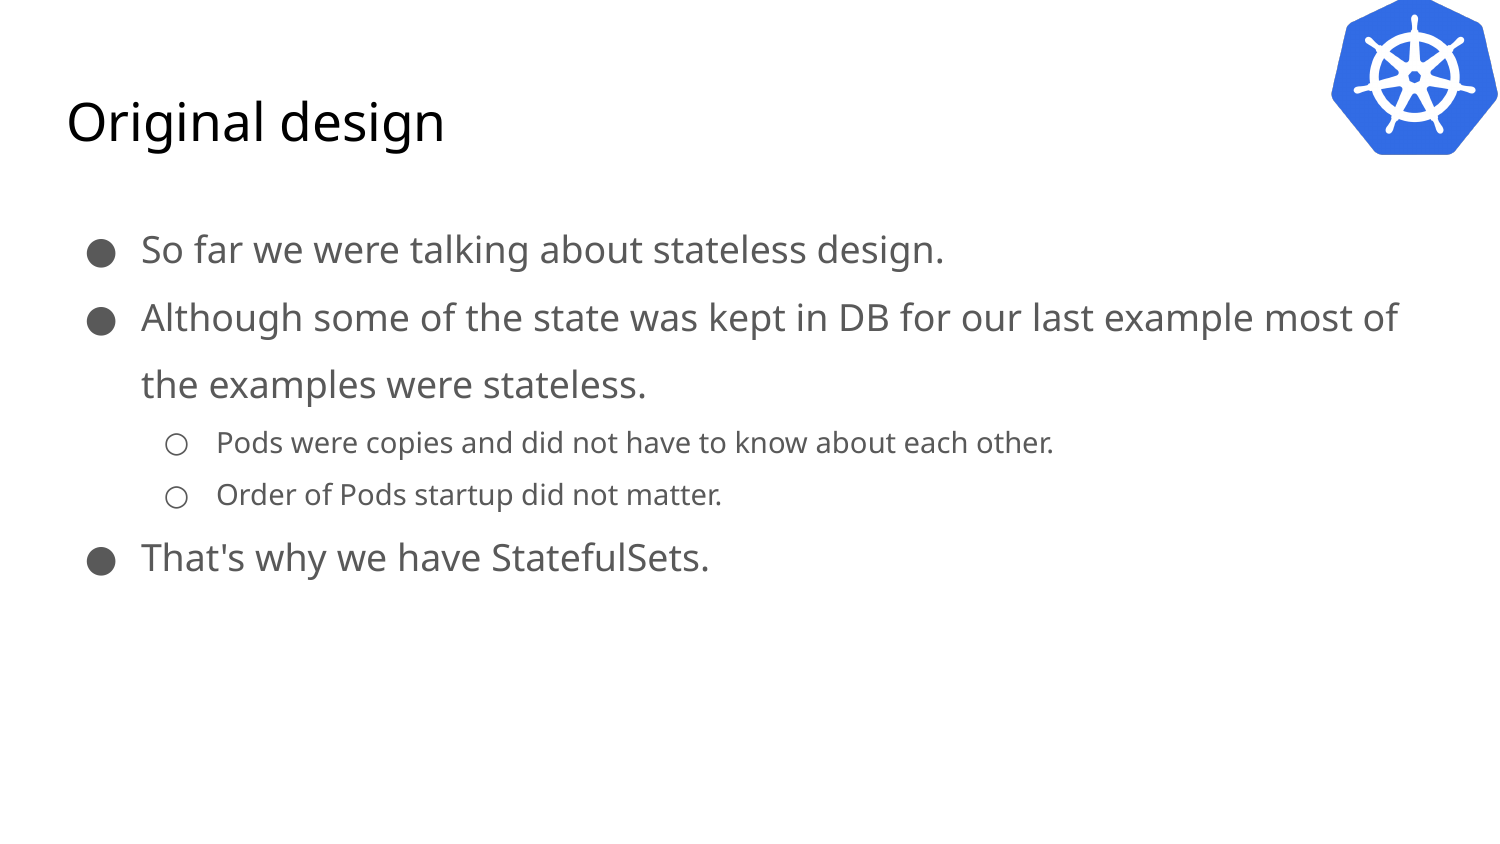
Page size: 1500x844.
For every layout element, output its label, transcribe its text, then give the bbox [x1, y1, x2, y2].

picture [1329, 0, 1500, 157]
list So far we were talking about stateless design. Although some of the state was kept in DB for our last example most of the examples were stateless. Pods were copies and did not have to know about each other. Order of Pods startup did not matter. That's why we have StatefulSets. [51, 189, 1449, 750]
title Original design [51, 72, 1449, 167]
